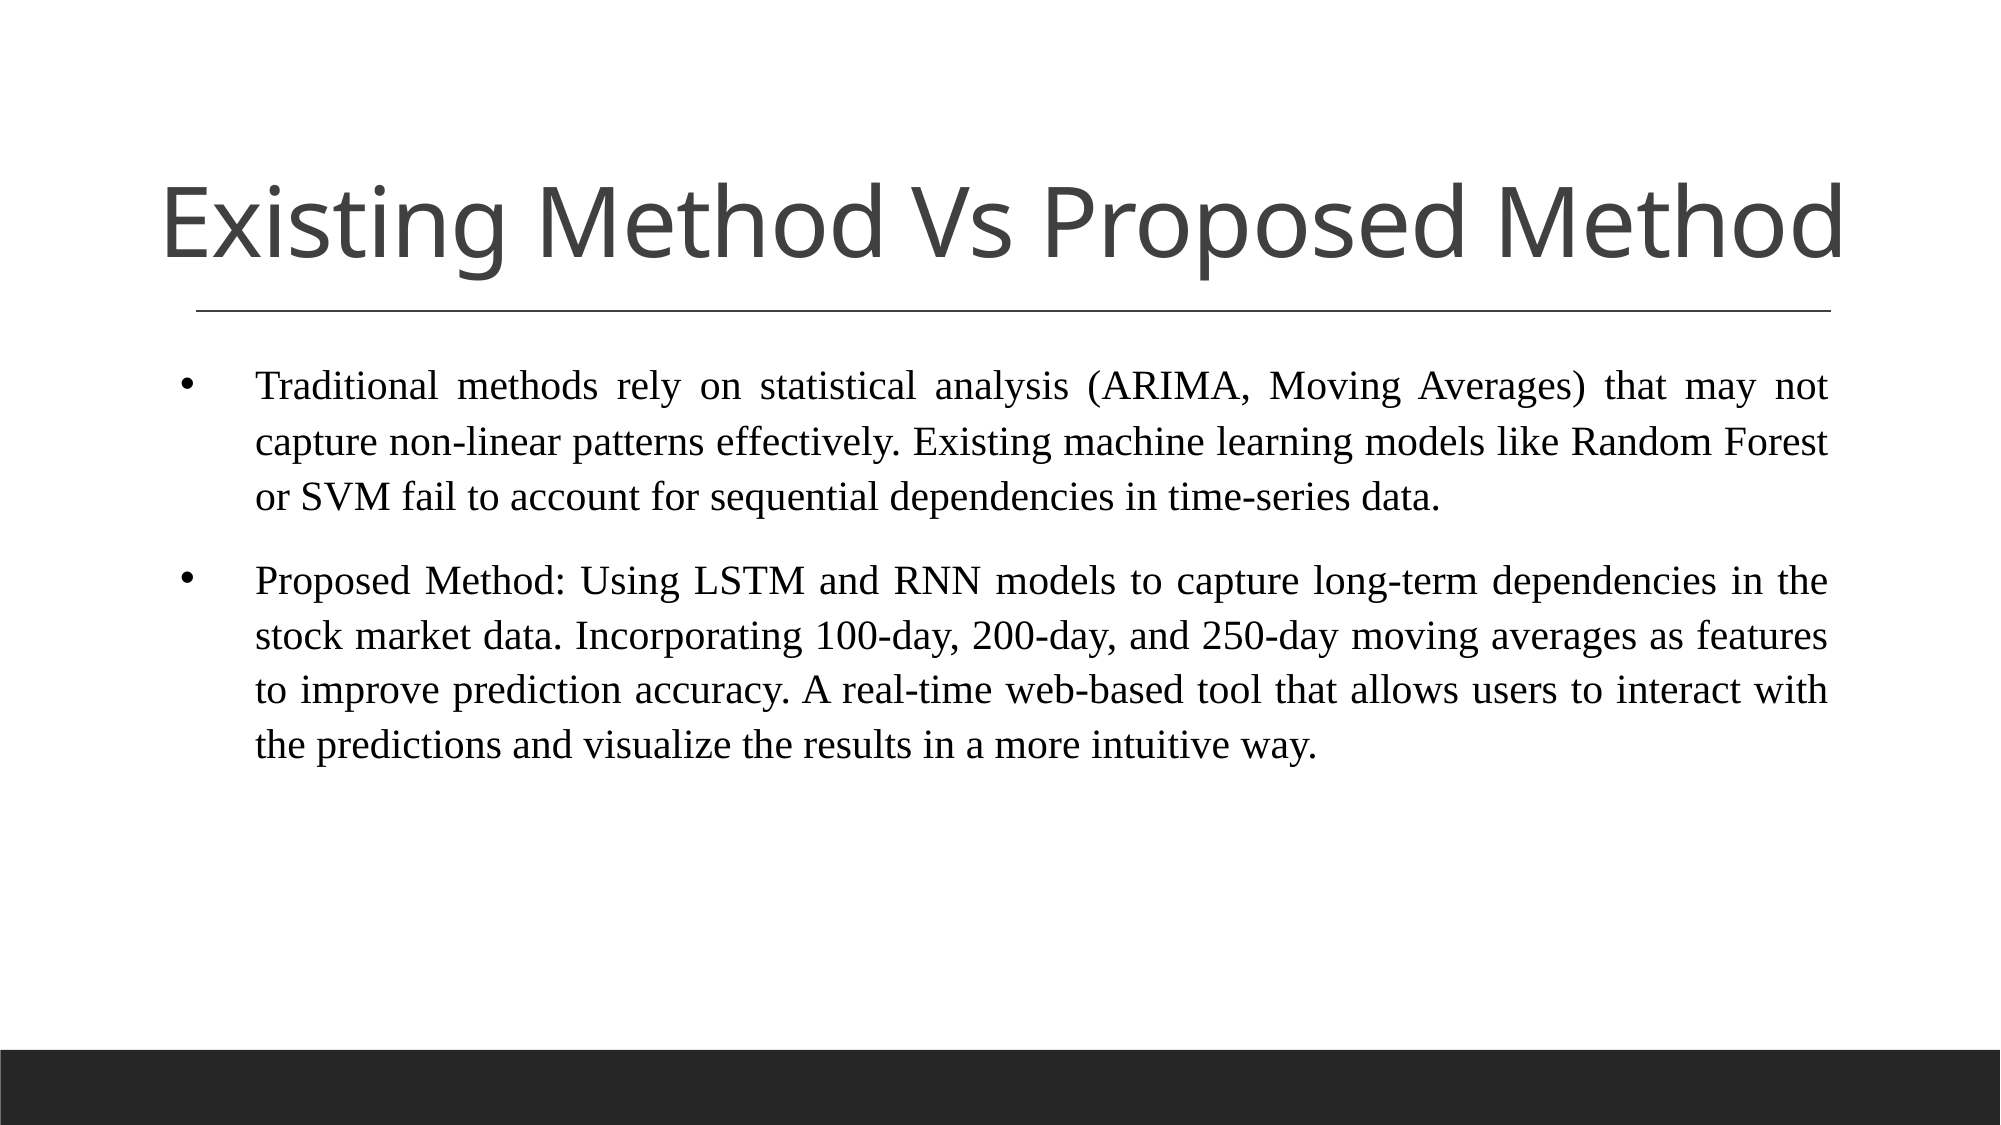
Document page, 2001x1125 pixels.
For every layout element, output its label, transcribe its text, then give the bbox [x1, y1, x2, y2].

list Traditional methods rely on statistical analysis (ARIMA, Moving Averages) that may not capture non-linear patterns effectively. Existing machine learning models like Random Forest or SVM fail to account for sequential dependencies in time-series data. Proposed Method: Using LSTM and RNN models to capture long-term dependencies in the stock market data. Incorporating 100-day, 200-day, and 250-day moving averages as features to improve prediction accuracy. A real-time web-based tool that allows users to interact with the predictions and visualize the results in a more intuitive way. [180, 345, 1830, 963]
title Existing Method Vs Proposed Method [143, 47, 1942, 287]
